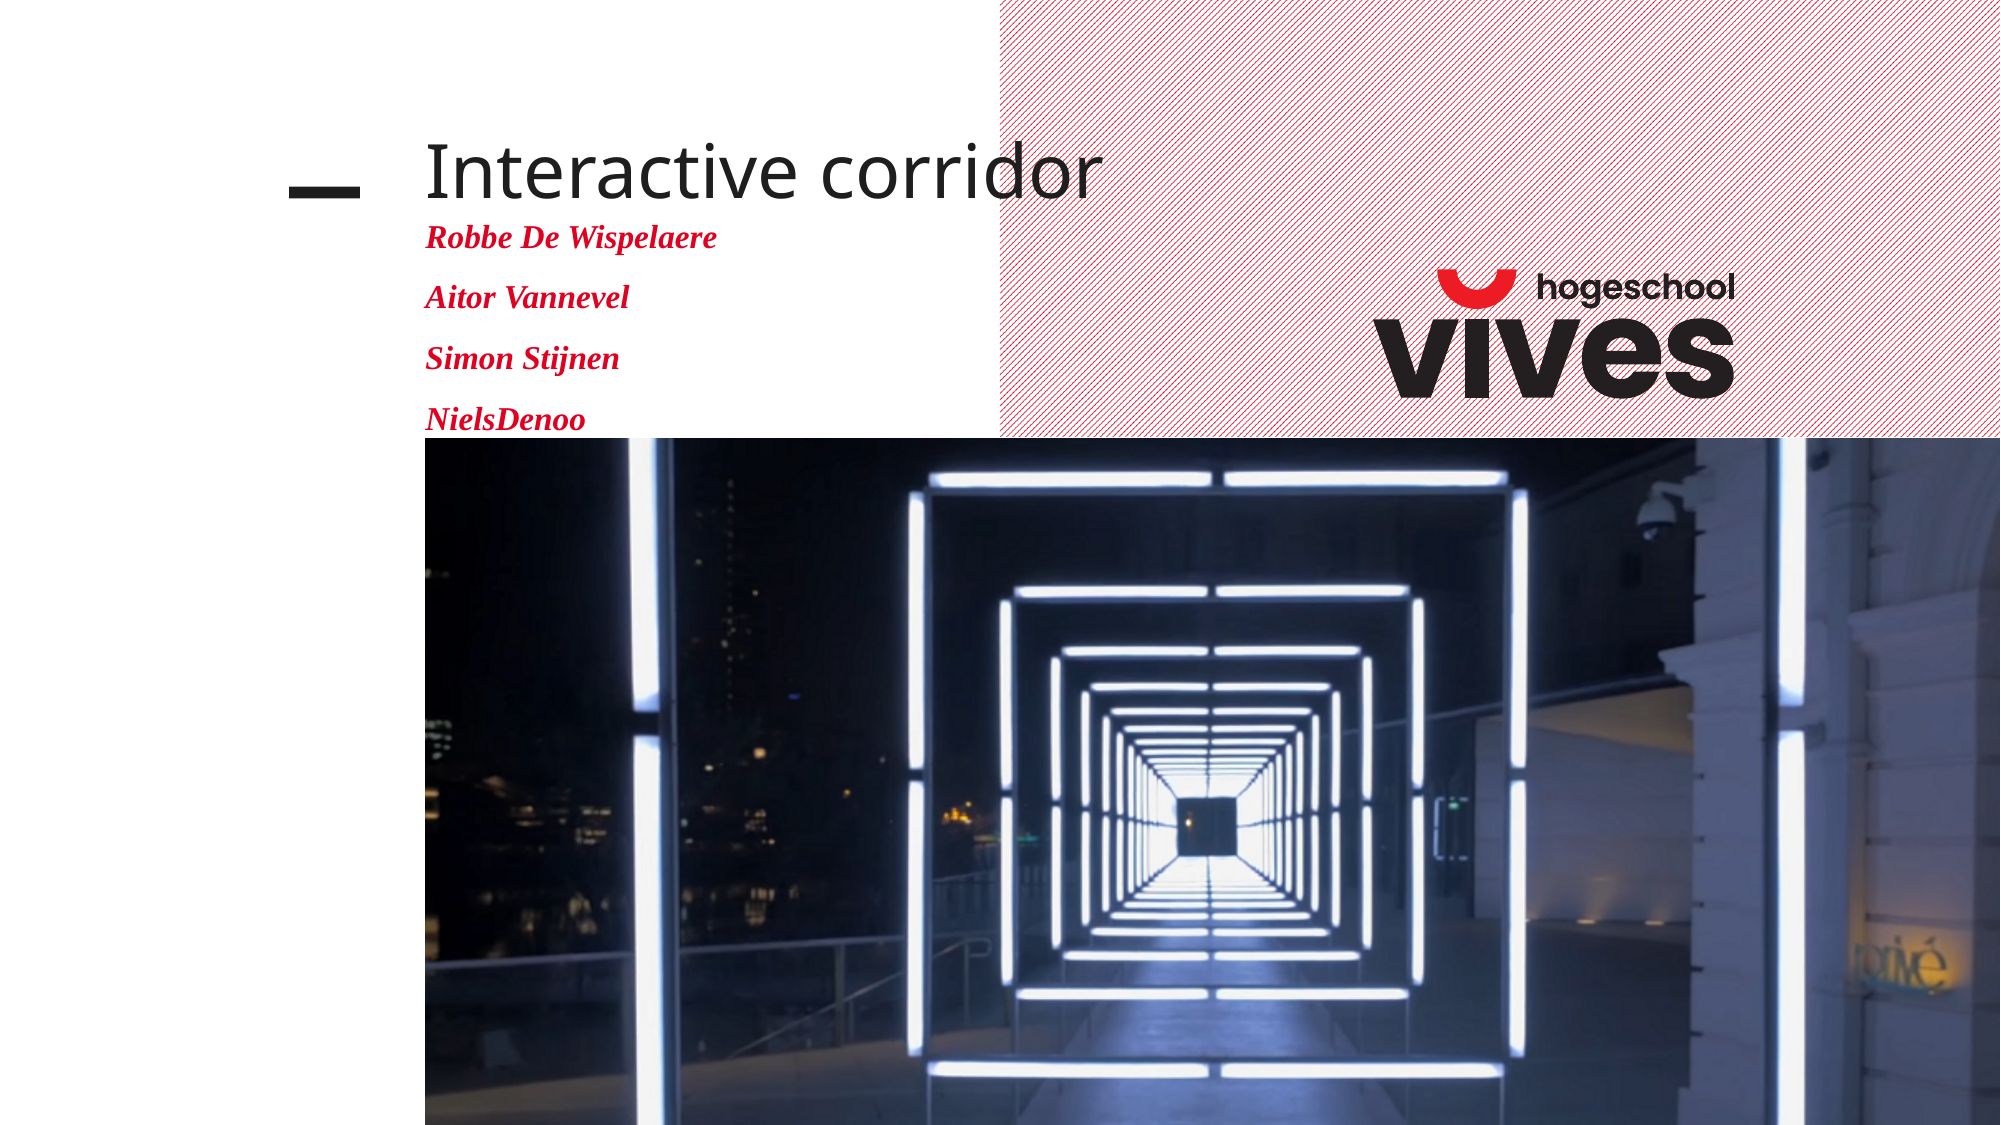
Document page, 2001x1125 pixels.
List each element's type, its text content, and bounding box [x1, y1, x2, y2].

picture [424, 0, 2000, 1125]
list Robbe De Wispelaere Aitor Vannevel Simon Stijnen NielsDenoo [425, 207, 735, 435]
title Interactive corridor [425, 126, 1930, 232]
